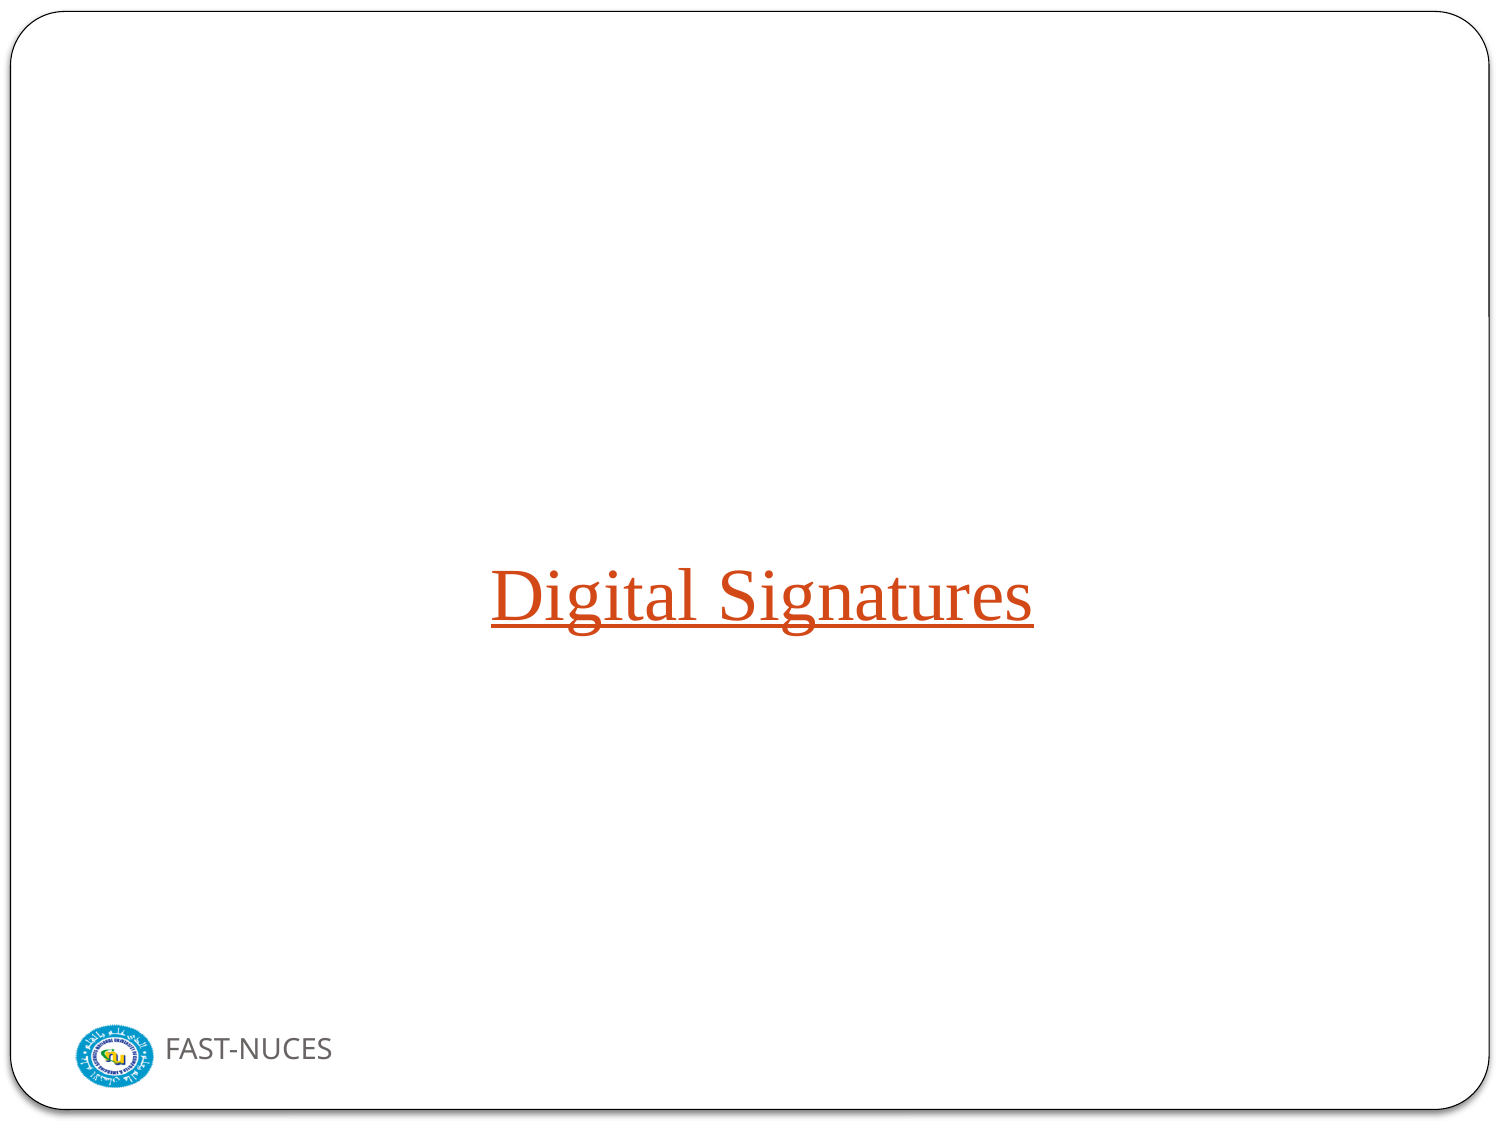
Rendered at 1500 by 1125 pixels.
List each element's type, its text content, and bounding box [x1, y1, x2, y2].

picture [74, 1024, 154, 1088]
picture [123, 1060, 154, 1088]
title Digital Signatures [87, 537, 1438, 650]
picture [91, 1038, 138, 1075]
footer FAST-NUCES [150, 1012, 800, 1088]
